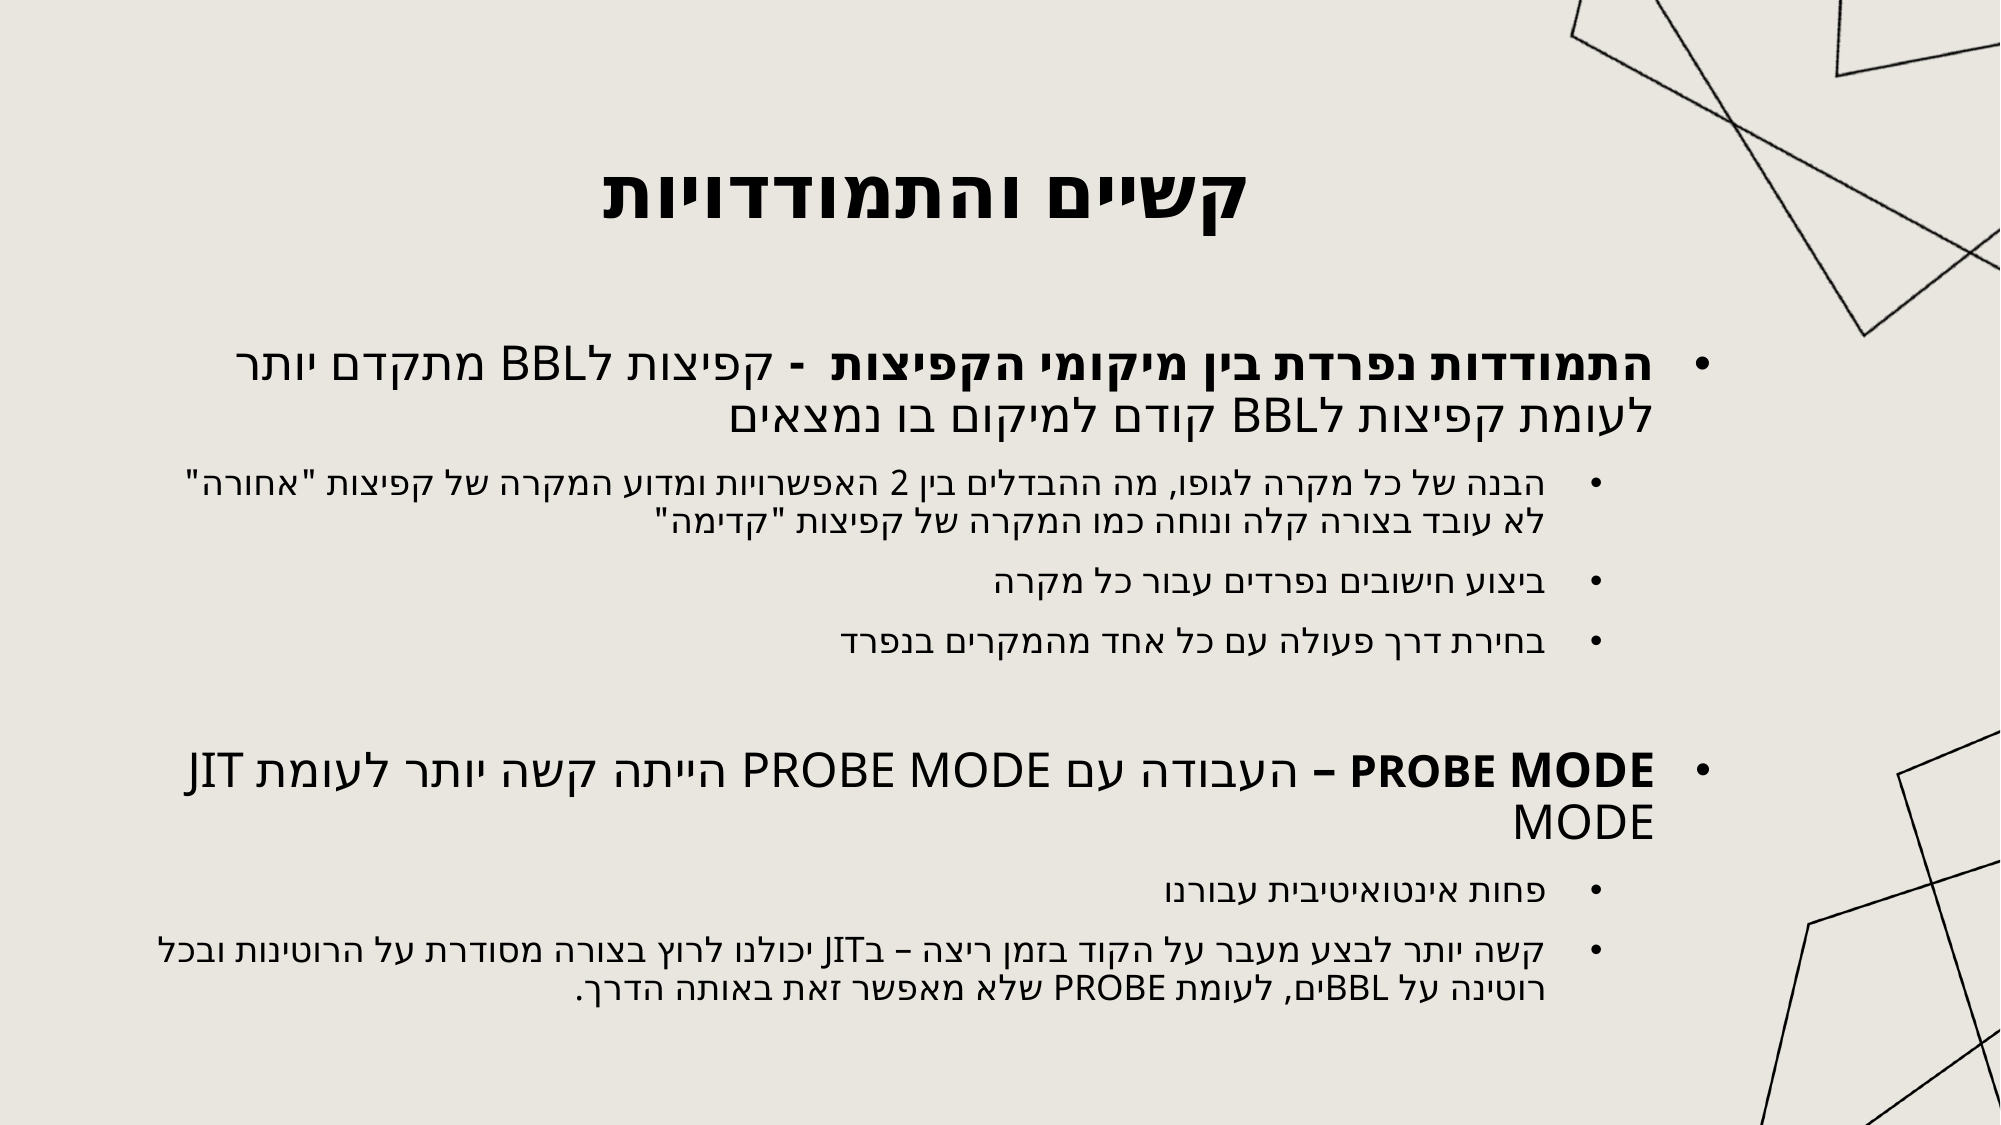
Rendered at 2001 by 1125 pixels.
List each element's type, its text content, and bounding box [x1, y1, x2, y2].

picture [1553, 0, 2000, 345]
list התמודדות נפרדת בין מיקומי הקפיצות - קפיצות לBBL מתקדם יותר לעומת קפיצות לBBL קודם למיקום בו נמצאים הבנה של כל מקרה לגופו, מה ההבדלים בין 2 האפשרויות ומדוע המקרה של קפיצות "אחורה" לא עובד בצורה קלה ונוחה כמו המקרה של קפיצות "קדימה" ביצוע חישובים נפרדים עבור כל מקרה בחירת דרך פעולה עם כל אחד מהמקרים בנפרד PROBE MODE – העבודה עם PROBE MODE הייתה קשה יותר לעומת JIT MODE פחות אינטואיטיבית עבורנו קשה יותר לבצע מעבר על הקוד בזמן ריצה – בJIT יכולנו לרוץ בצורה מסודרת על הרוטינות ובכל רוטינה על BBLים, לעומת PROBE שלא מאפשר זאת באותה הדרך. [129, 331, 1725, 1018]
title קשיים והתמודדויות [146, 71, 1709, 318]
picture [1723, 654, 2001, 1125]
